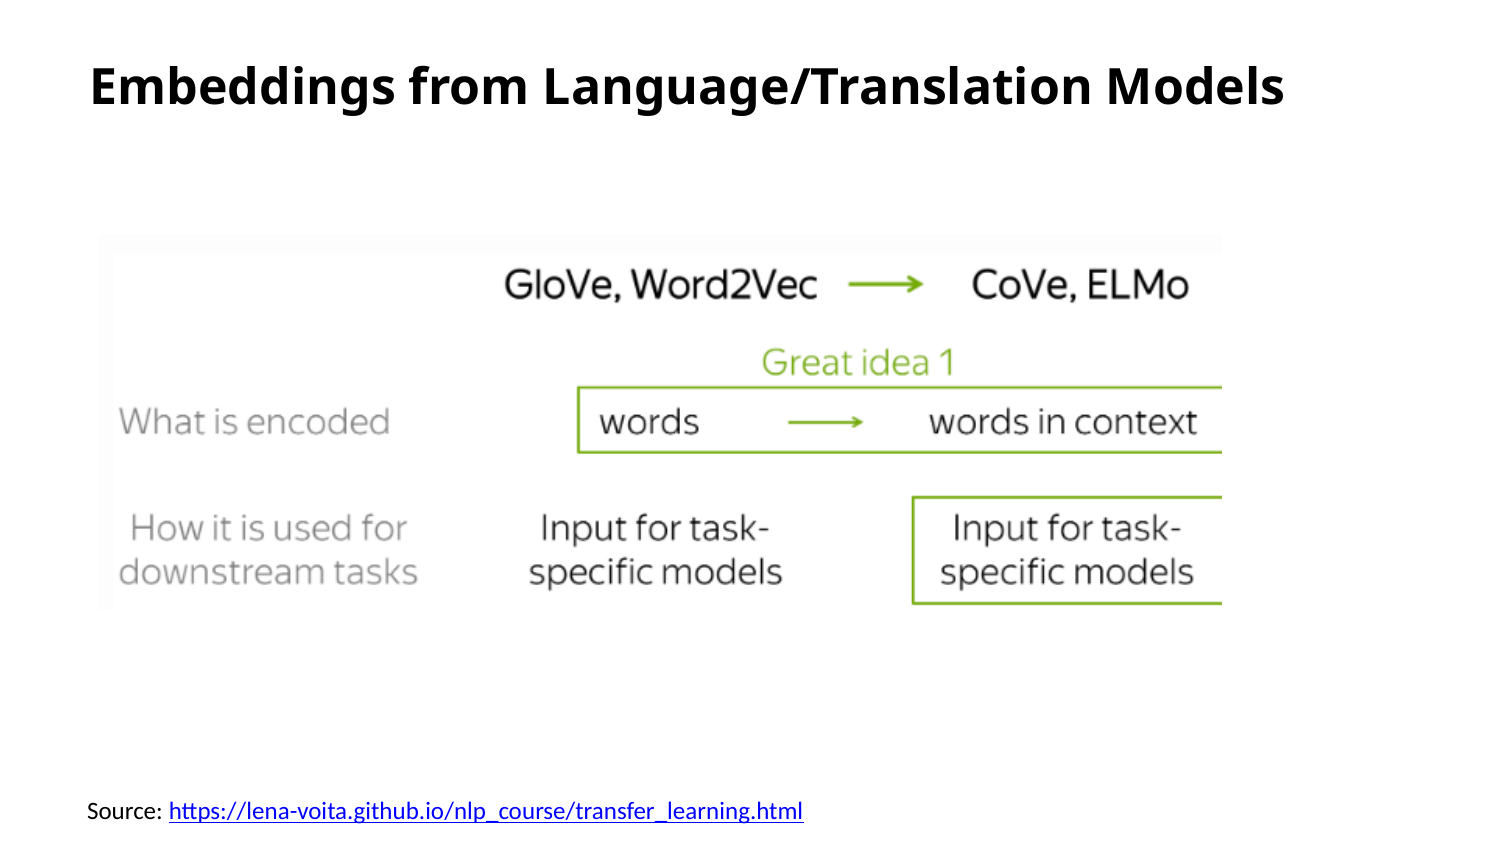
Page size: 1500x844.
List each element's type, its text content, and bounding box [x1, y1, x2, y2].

picture [99, 234, 1223, 610]
text_box Source: https://lena-voita.github.io/nlp_course/transfer_learning.html [72, 787, 864, 844]
